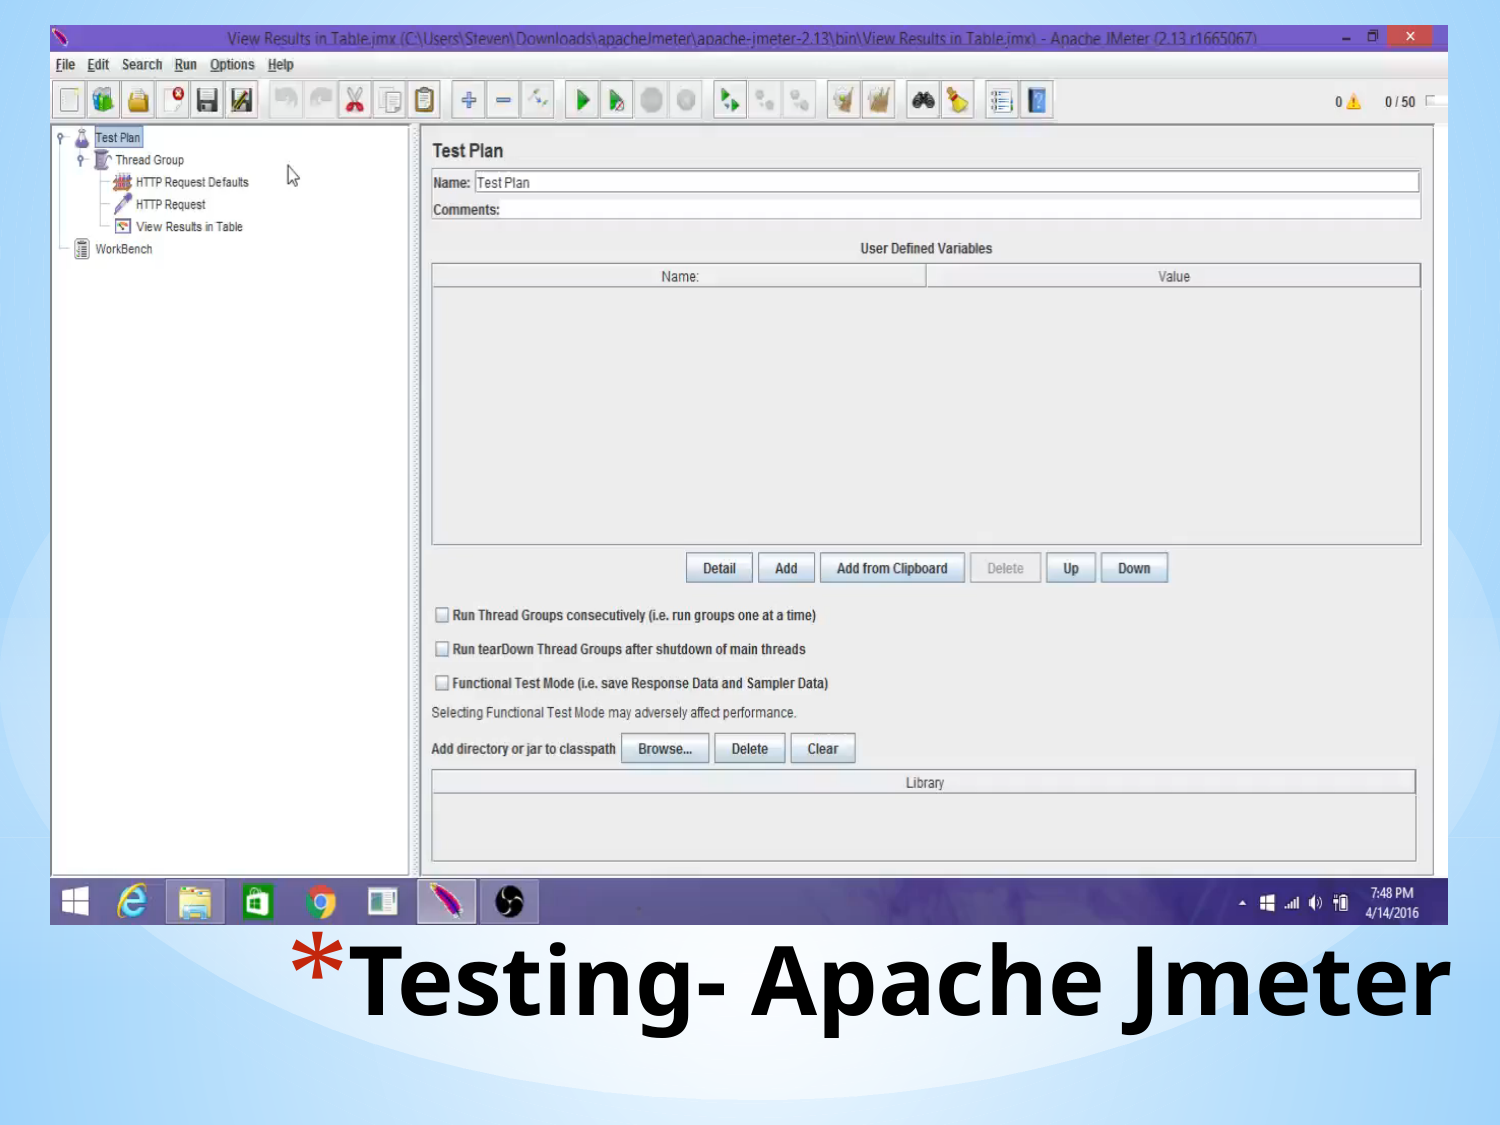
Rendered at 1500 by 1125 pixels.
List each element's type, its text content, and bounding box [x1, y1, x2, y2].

title Testing- Apache Jmeter [0, 912, 1469, 1100]
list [49, 24, 1449, 926]
